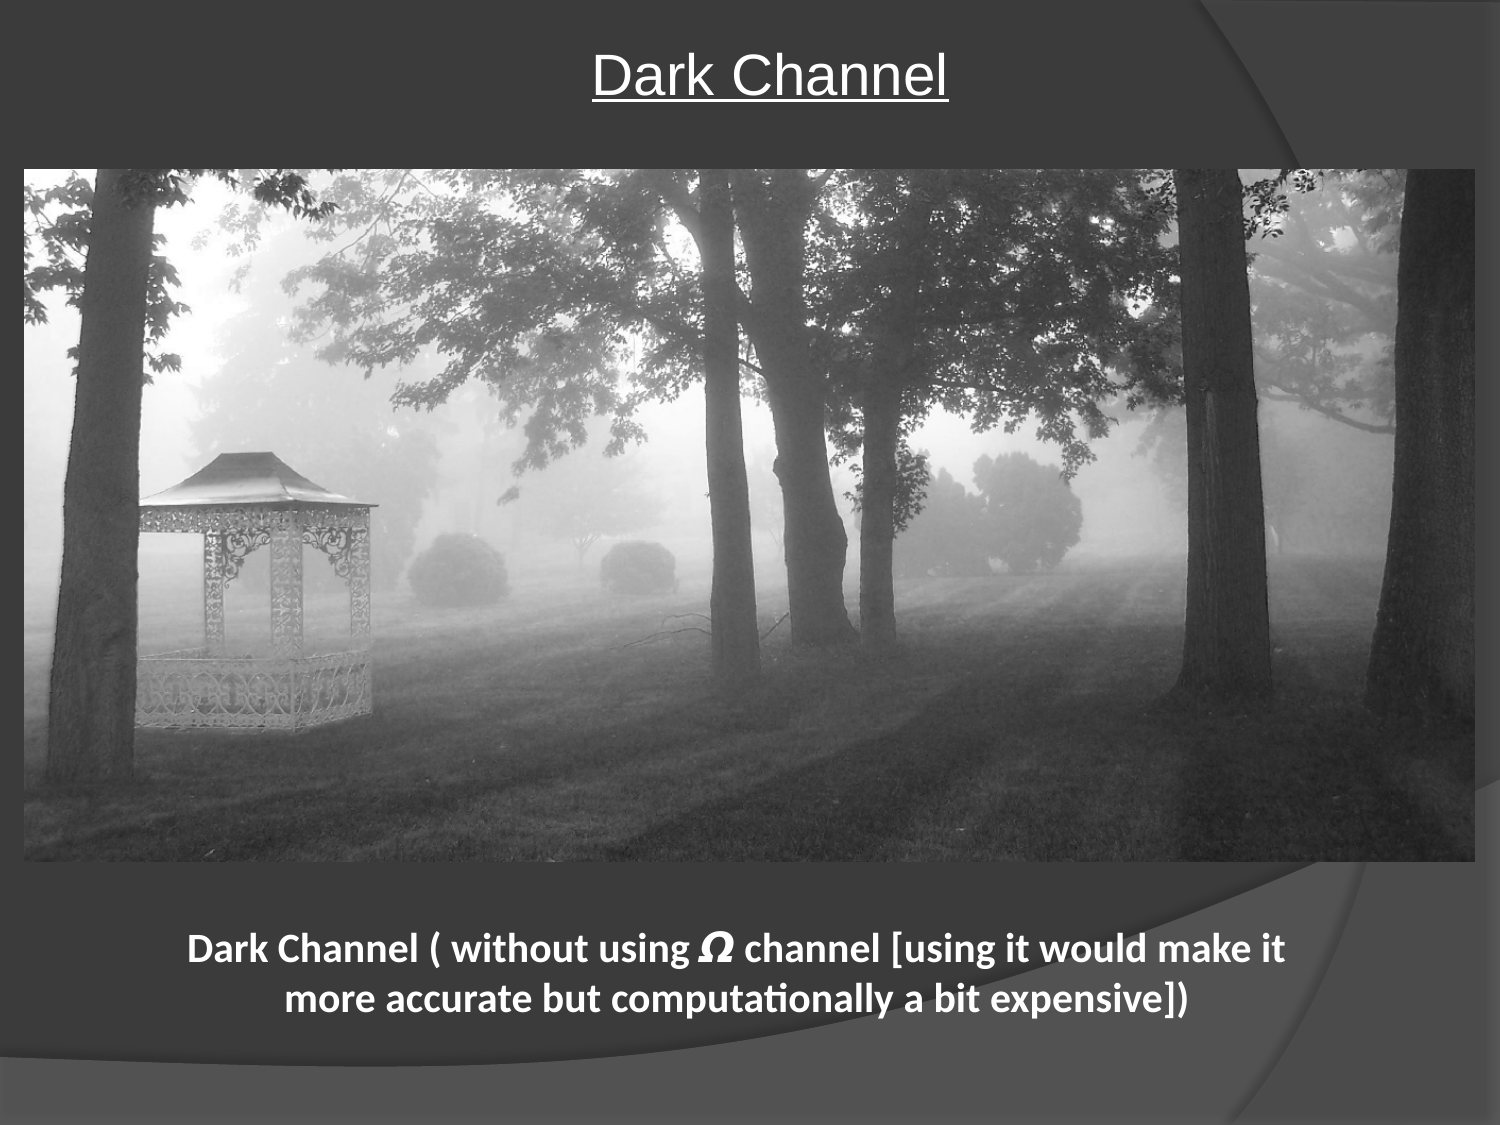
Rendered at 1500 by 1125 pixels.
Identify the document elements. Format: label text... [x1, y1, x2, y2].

text_box Dark Channel ( without using 𝞨 channel [using it would make it more accurate but computationally a bit expensive]) [121, 905, 1353, 1044]
text_box Dark Channel [342, 22, 1198, 142]
picture [24, 169, 1476, 863]
